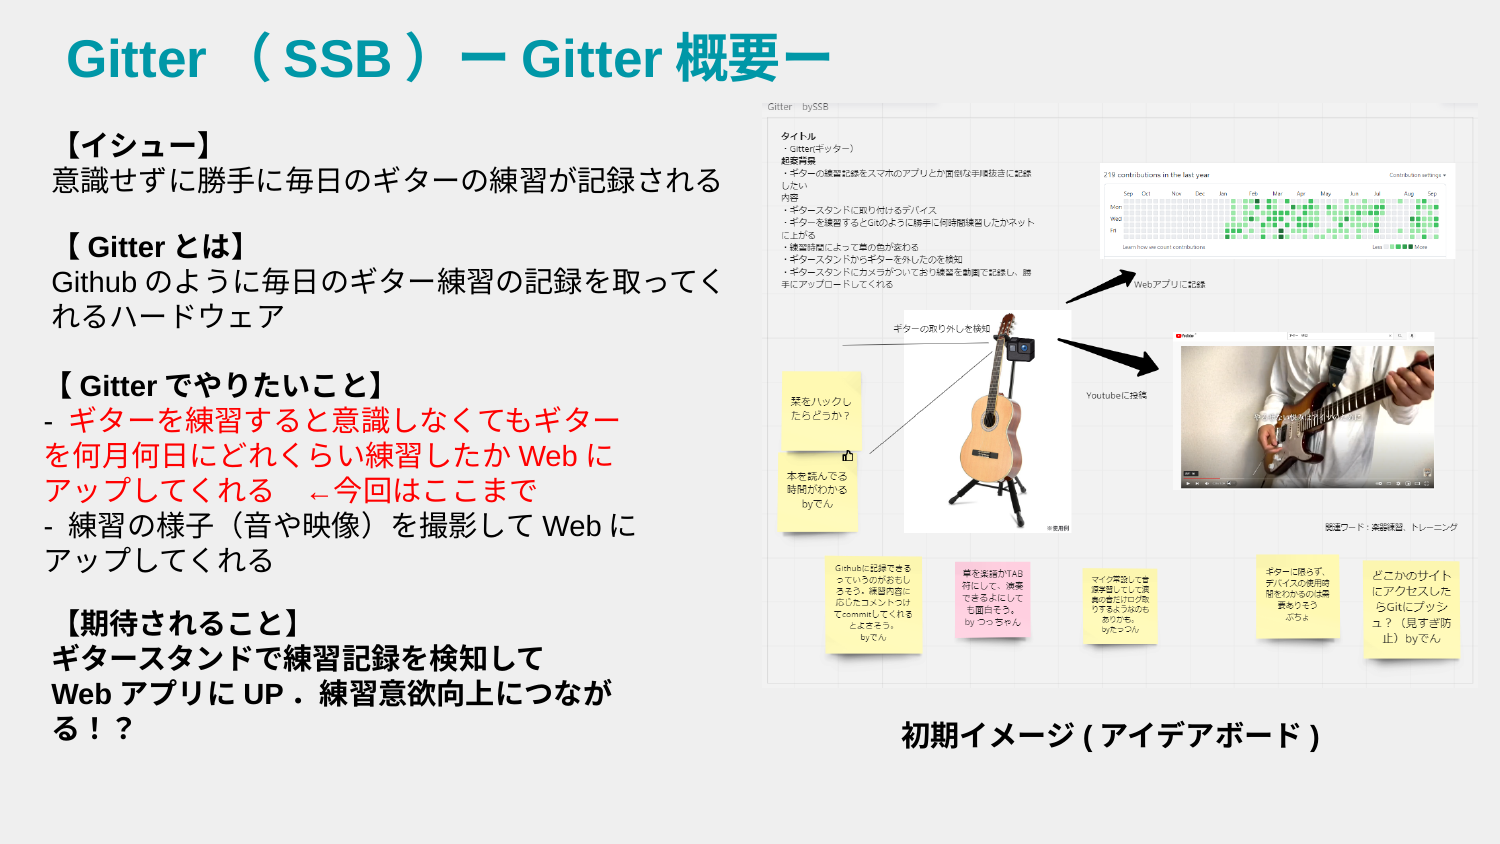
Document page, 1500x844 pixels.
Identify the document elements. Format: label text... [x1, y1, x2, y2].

picture [762, 103, 1478, 688]
text_box 初期イメージ(アイデアボード) [886, 702, 1500, 767]
text_box 【Gitterでやりたいこと】 - ギターを練習すると意識しなくてもギターを何月何日にどれくらい練習したかWebにアップしてくれる ←今回はここまで - 練習の様子（音や映像）を撮影してWebにアップしてくれる [28, 352, 659, 593]
text_box 【Gitterとは】 Githubのように毎日のギター練習の記録を取ってくれるハードウェア [36, 213, 757, 349]
title Gitter（SSB）ーGitter概要ー [51, 9, 1449, 104]
text_box 【イシュー】 意識せずに勝手に毎日のギターの練習が記録される [36, 112, 757, 213]
text_box 【期待されること】 ギタースタンドで練習記録を検知して WebアプリにUP．練習意欲向上につながる！？ [36, 590, 667, 761]
